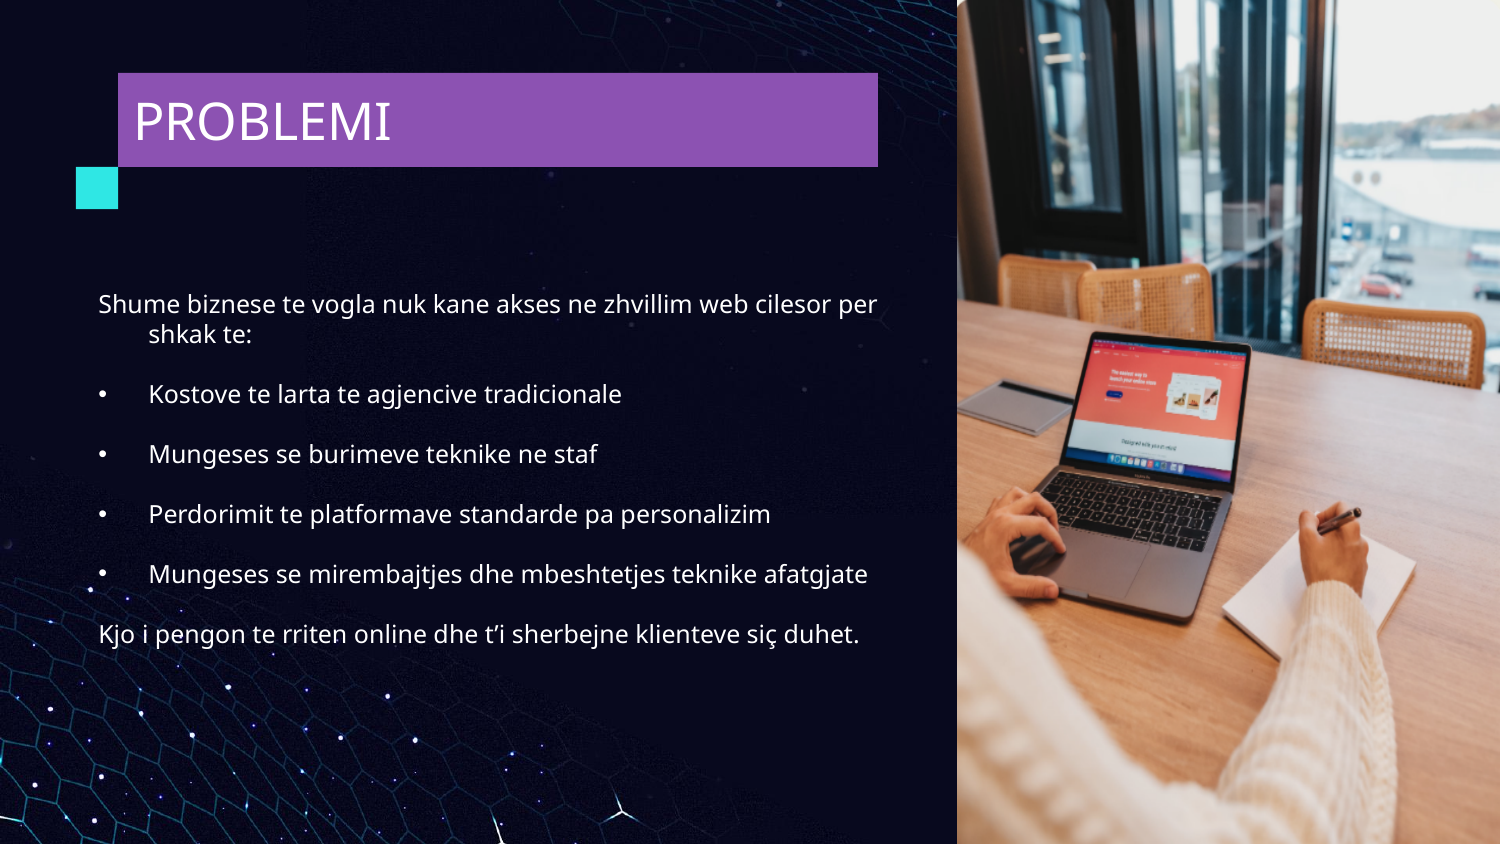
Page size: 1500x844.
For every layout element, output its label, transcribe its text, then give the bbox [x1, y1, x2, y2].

title PROBLEMI [118, 72, 878, 167]
picture [0, 0, 1500, 844]
subtitle Shume biznese te vogla nuk kane akses ne zhvillim web cilesor per shkak te: Kostove te larta te agjencive tradicionale Mungeses se burimeve teknike ne staf Perdorimit te platformave standarde pa personalizim Mungeses se mirembajtjes dhe mbeshtetjes teknike afatgjate Kjo i pengon te rriten online dhe t’i sherbejne klienteve siç duhet. [58, 273, 930, 620]
